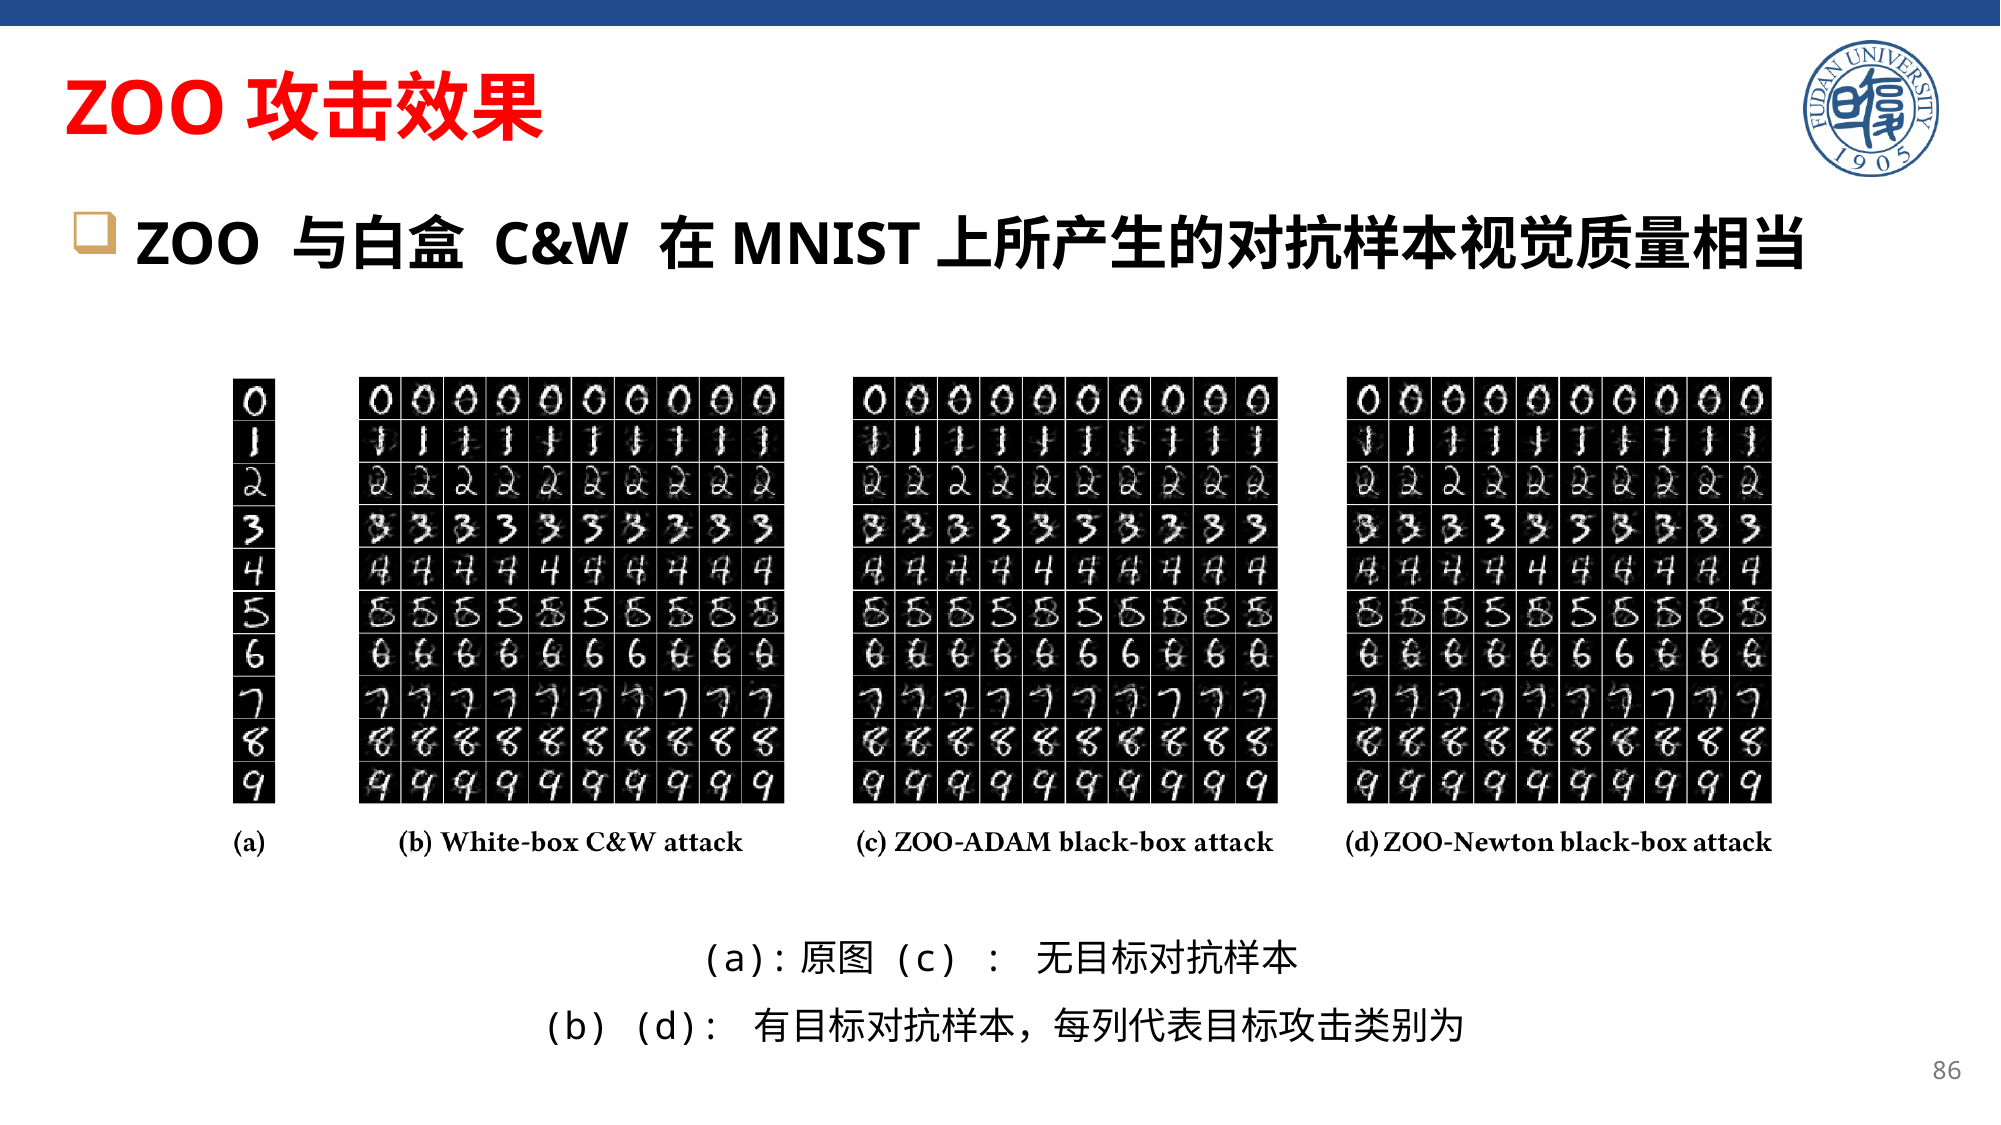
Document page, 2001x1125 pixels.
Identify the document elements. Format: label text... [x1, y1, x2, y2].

title ZOO攻击效果 [50, 36, 1799, 173]
list ZOO 与白盒 C&W 在MNIST上所产生的对抗样本视觉质量相当 [54, 184, 1954, 433]
picture [1803, 40, 1939, 177]
picture [224, 373, 1776, 860]
